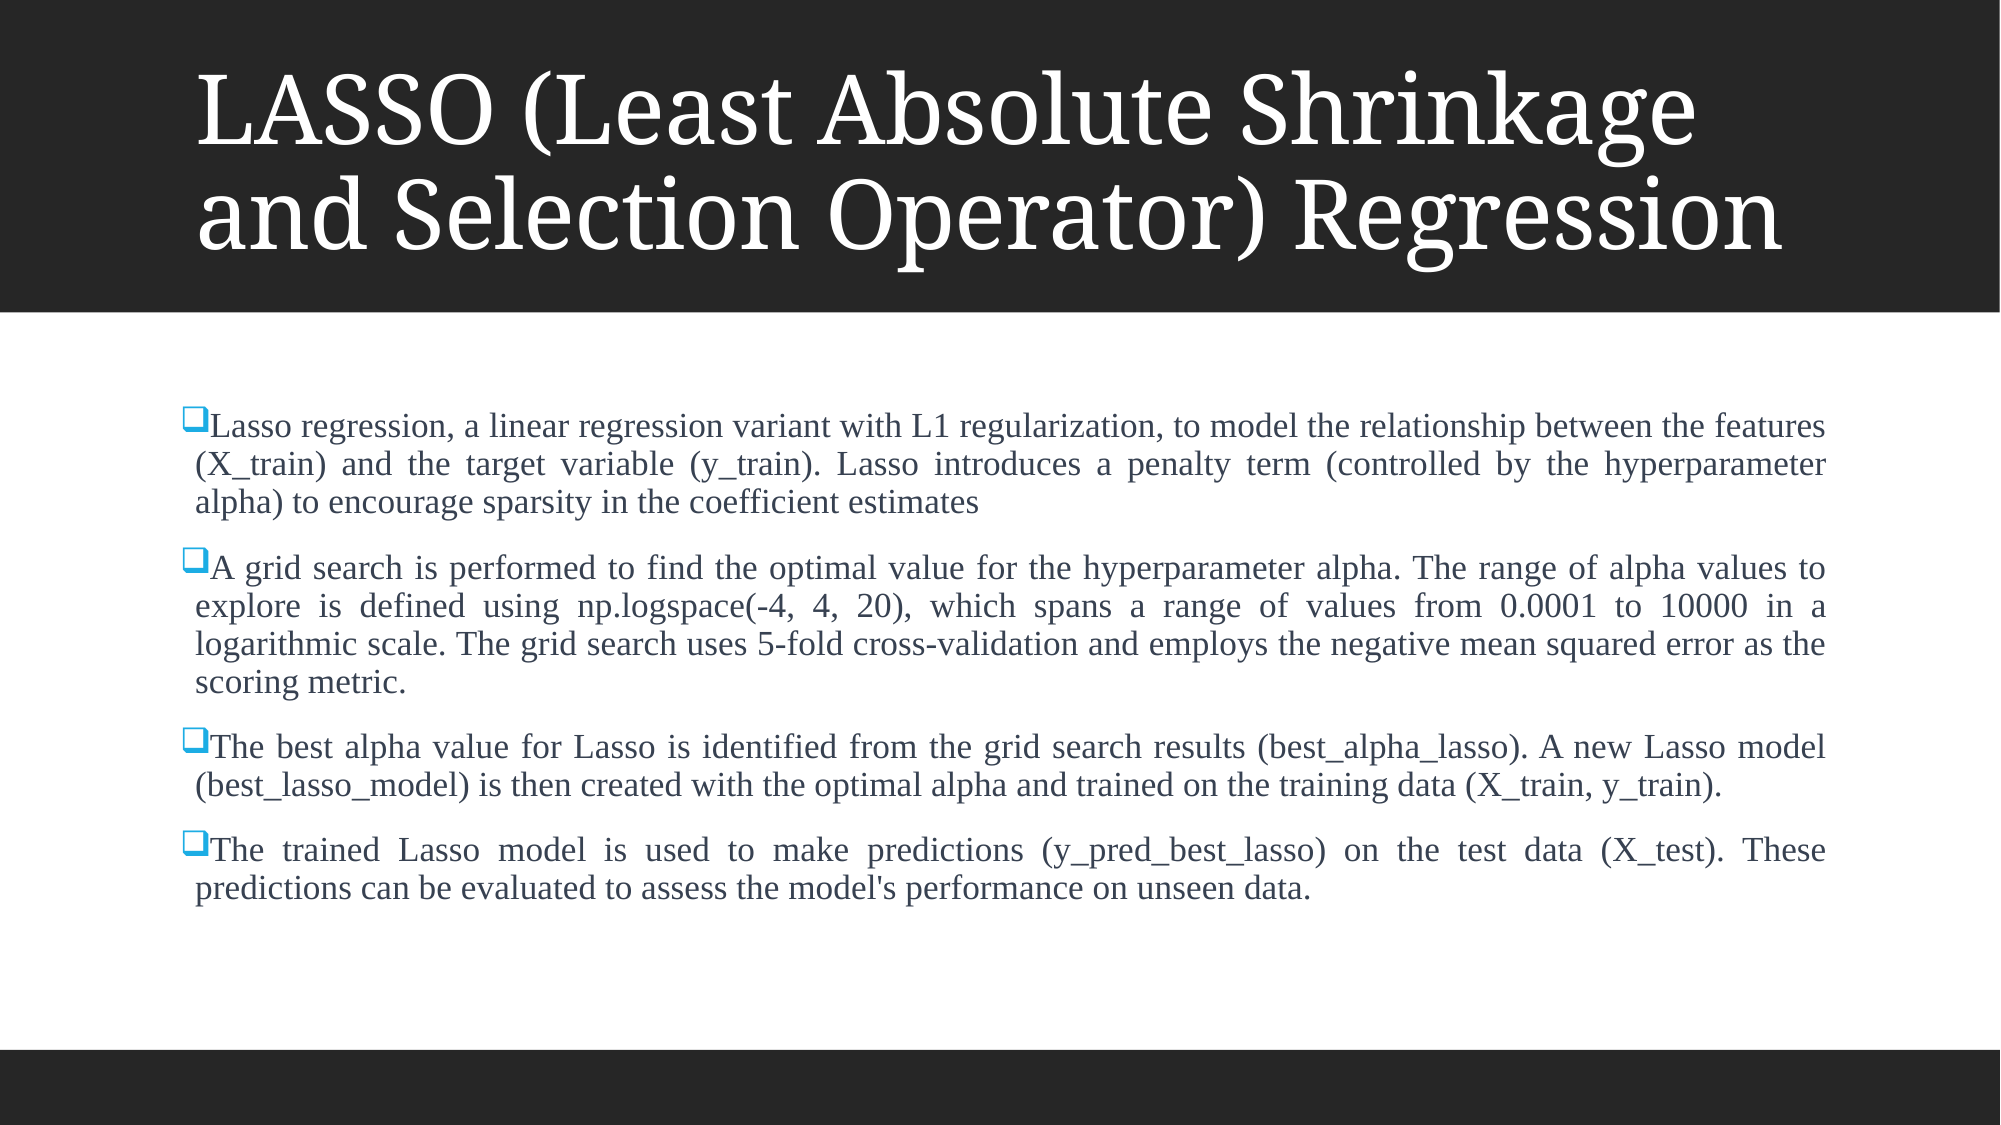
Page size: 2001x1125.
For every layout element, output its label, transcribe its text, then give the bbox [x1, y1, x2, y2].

text_box [0, 1049, 2000, 1125]
list Lasso regression, a linear regression variant with L1 regularization, to model the relationship between the features (X_train) and the target variable (y_train). Lasso introduces a penalty term (controlled by the hyperparameter alpha) to encourage sparsity in the coefficient estimates A grid search is performed to find the optimal value for the hyperparameter alpha. The range of alpha values to explore is defined using np.logspace(-4, 4, 20), which spans a range of values from 0.0001 to 10000 in a logarithmic scale. The grid search uses 5-fold cross-validation and employs the negative mean squared error as the scoring metric. The best alpha value for Lasso is identified from the grid search results (best_alpha_lasso). A new Lasso model (best_lasso_model) is then created with the optimal alpha and trained on the training data (X_train, y_train). The trained Lasso model is used to make predictions (y_pred_best_lasso) on the test data (X_test). These predictions can be evaluated to assess the model's performance on unseen data. [179, 400, 1830, 924]
title LASSO (Least Absolute Shrinkage and Selection Operator) Regression [180, 47, 1830, 285]
text_box [0, 314, 2000, 1049]
text_box [0, 0, 2000, 314]
